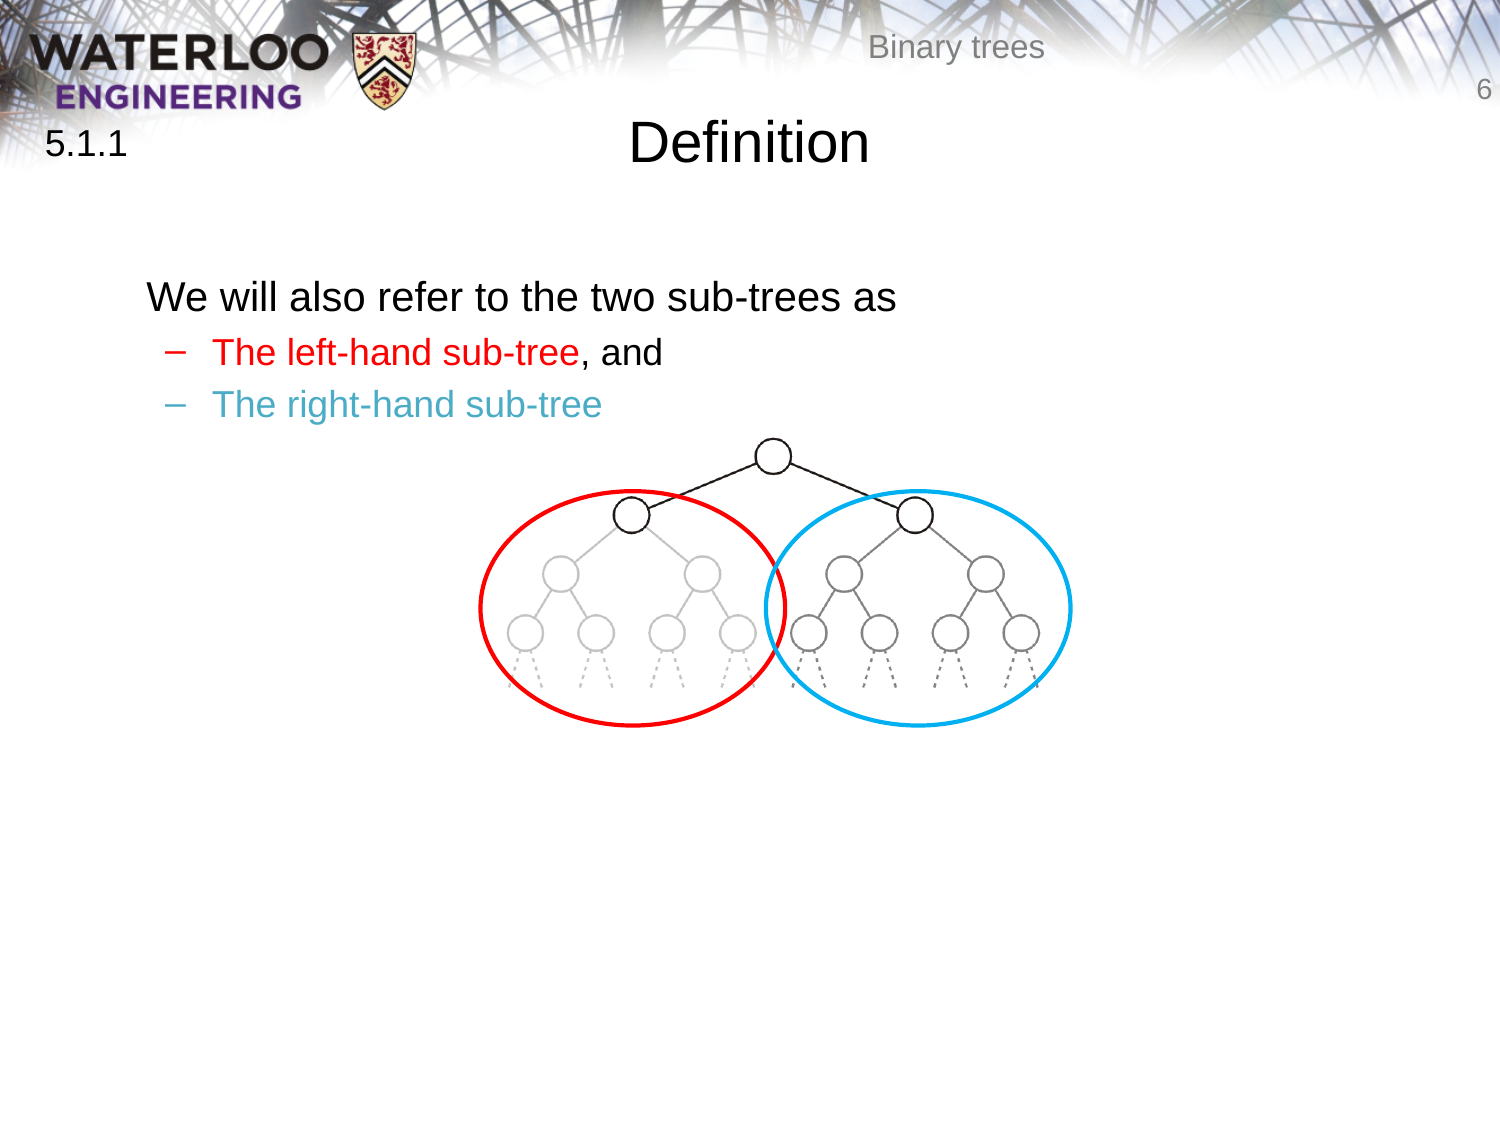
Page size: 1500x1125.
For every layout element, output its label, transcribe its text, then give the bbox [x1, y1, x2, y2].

title Definition [74, 44, 1426, 233]
text_box [535, 701, 731, 728]
text_box [820, 701, 1016, 728]
text_box 5.1.1 [30, 111, 143, 172]
text_box [478, 553, 496, 664]
text_box [1050, 546, 1073, 671]
picture [0, 0, 1500, 1125]
list We will also refer to the two sub-trees as The left-hand sub-tree, and The right-hand sub-tree [74, 262, 1426, 1006]
